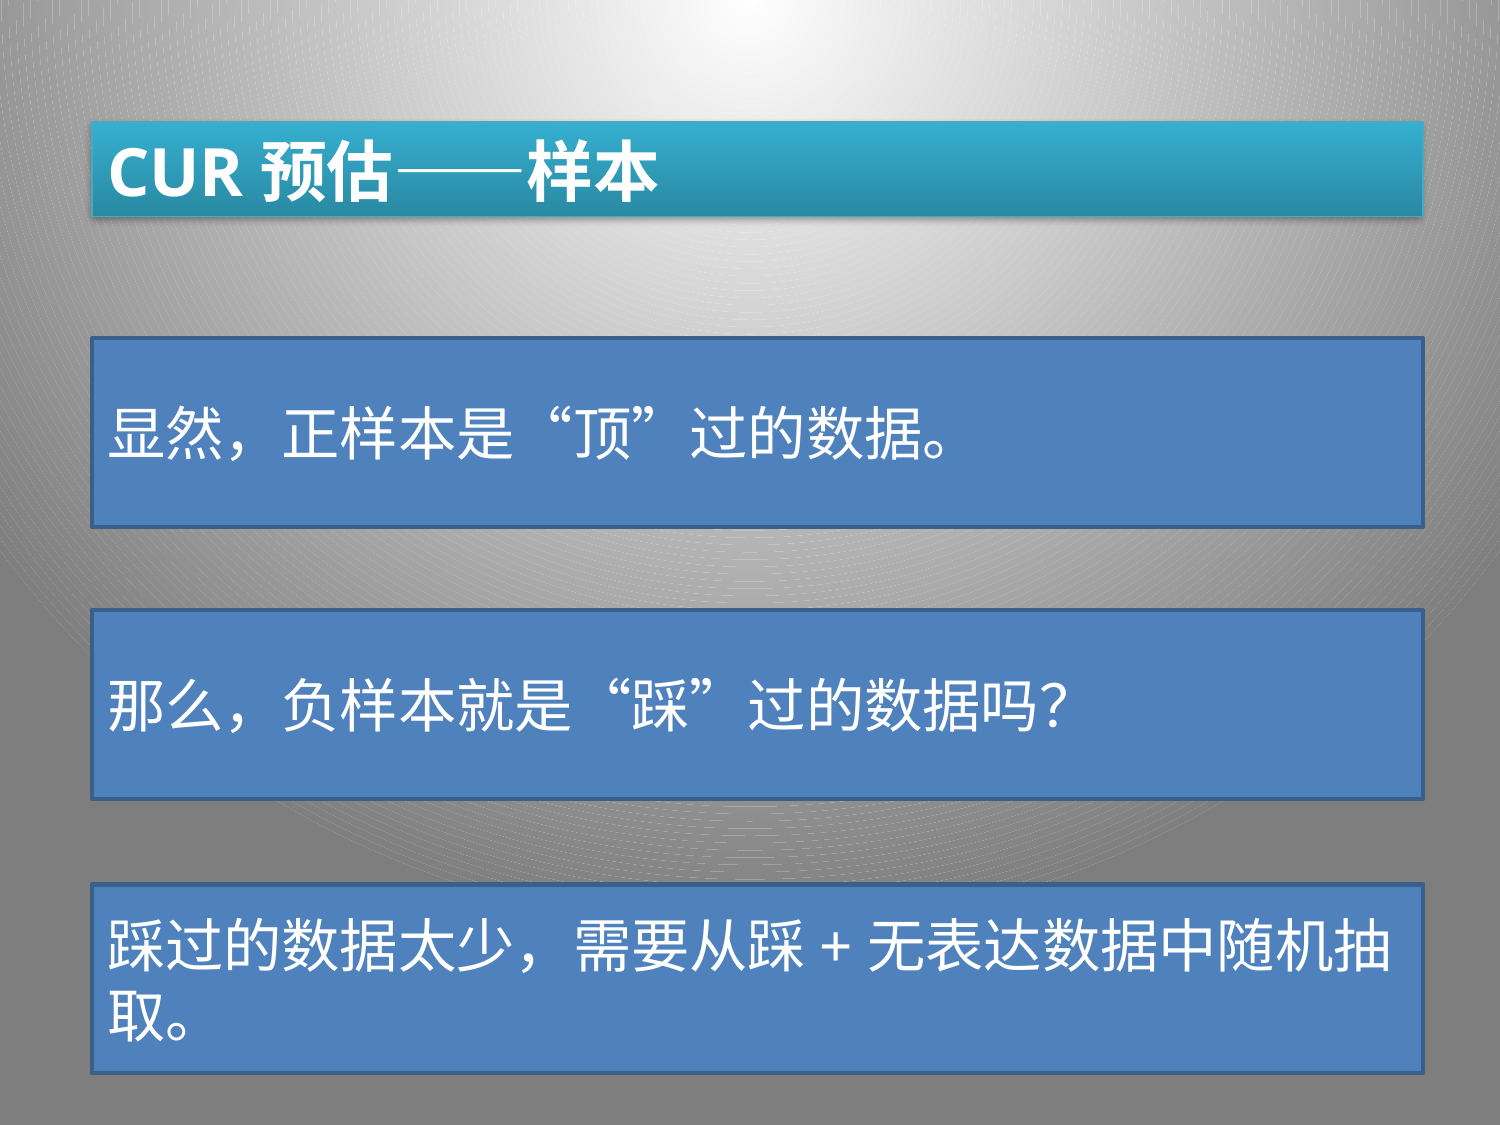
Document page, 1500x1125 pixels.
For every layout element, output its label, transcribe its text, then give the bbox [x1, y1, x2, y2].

text_box CUR预估——样本 [91, 121, 1424, 217]
text_box 踩过的数据太少，需要从踩+无表达数据中随机抽取。 [90, 882, 1425, 1075]
text_box 显然，正样本是“顶”过的数据。 [90, 336, 1425, 529]
text_box 那么，负样本就是“踩”过的数据吗？ [90, 608, 1425, 801]
